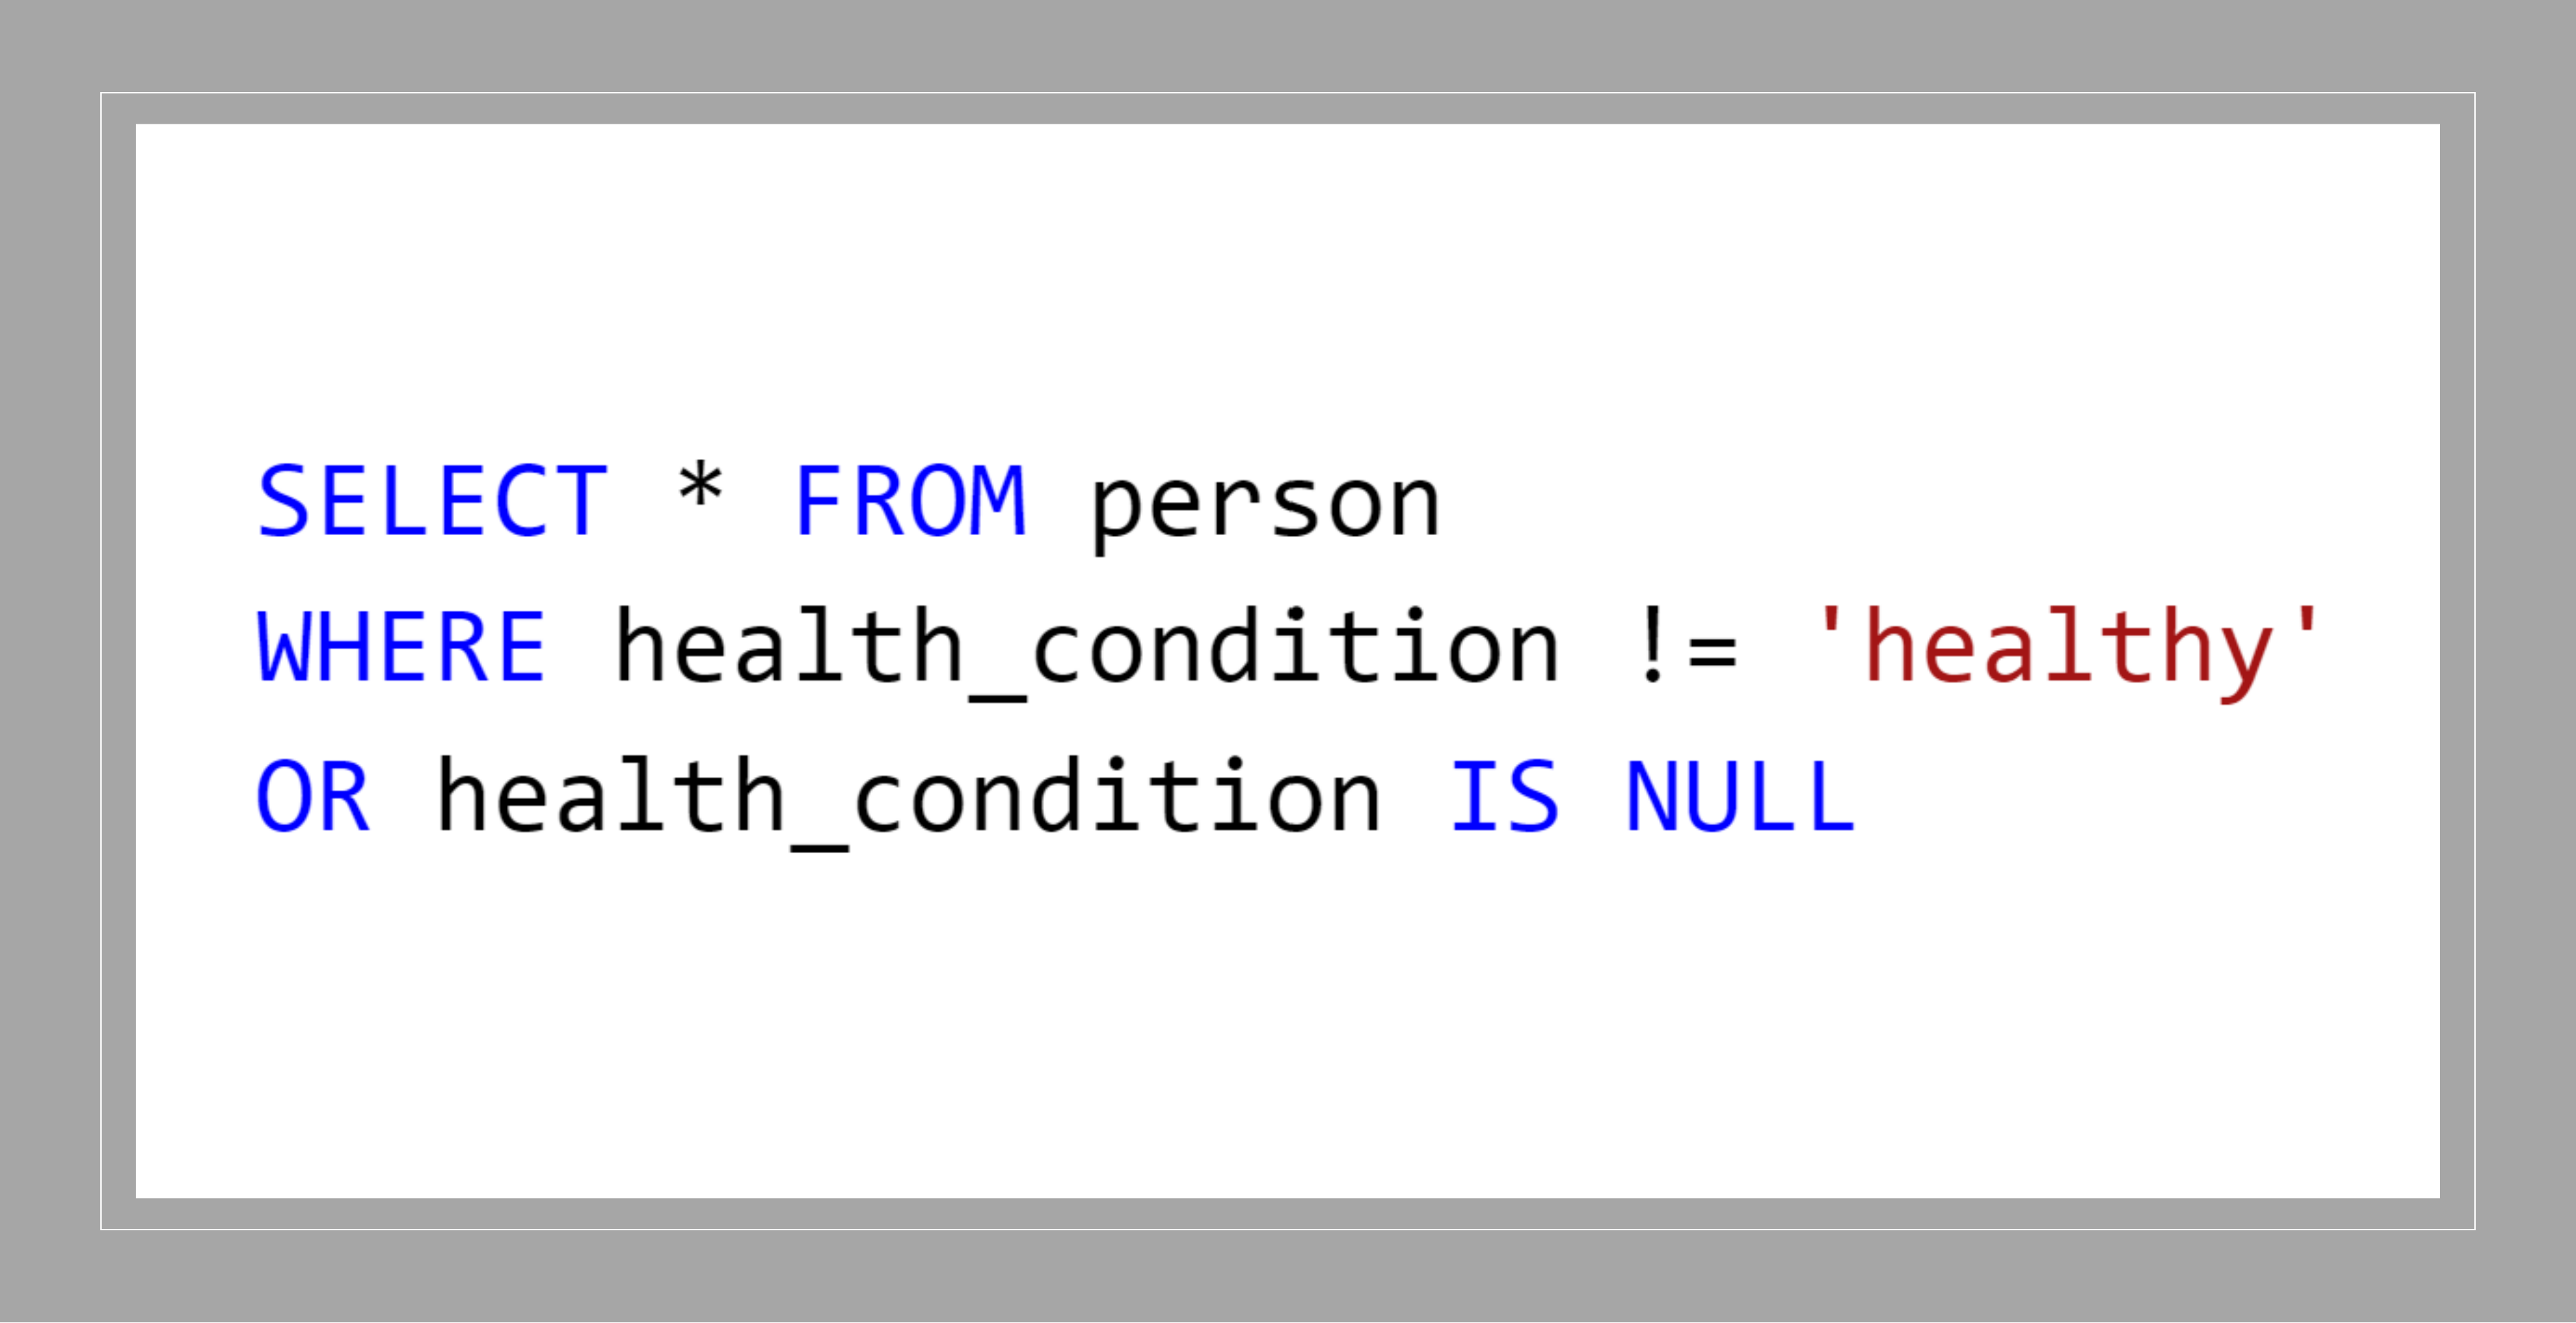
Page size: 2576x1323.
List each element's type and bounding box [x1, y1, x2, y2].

text_box [0, 0, 2576, 1322]
picture [236, 447, 2340, 874]
text_box [135, 123, 2441, 1199]
text_box [100, 92, 2476, 1230]
